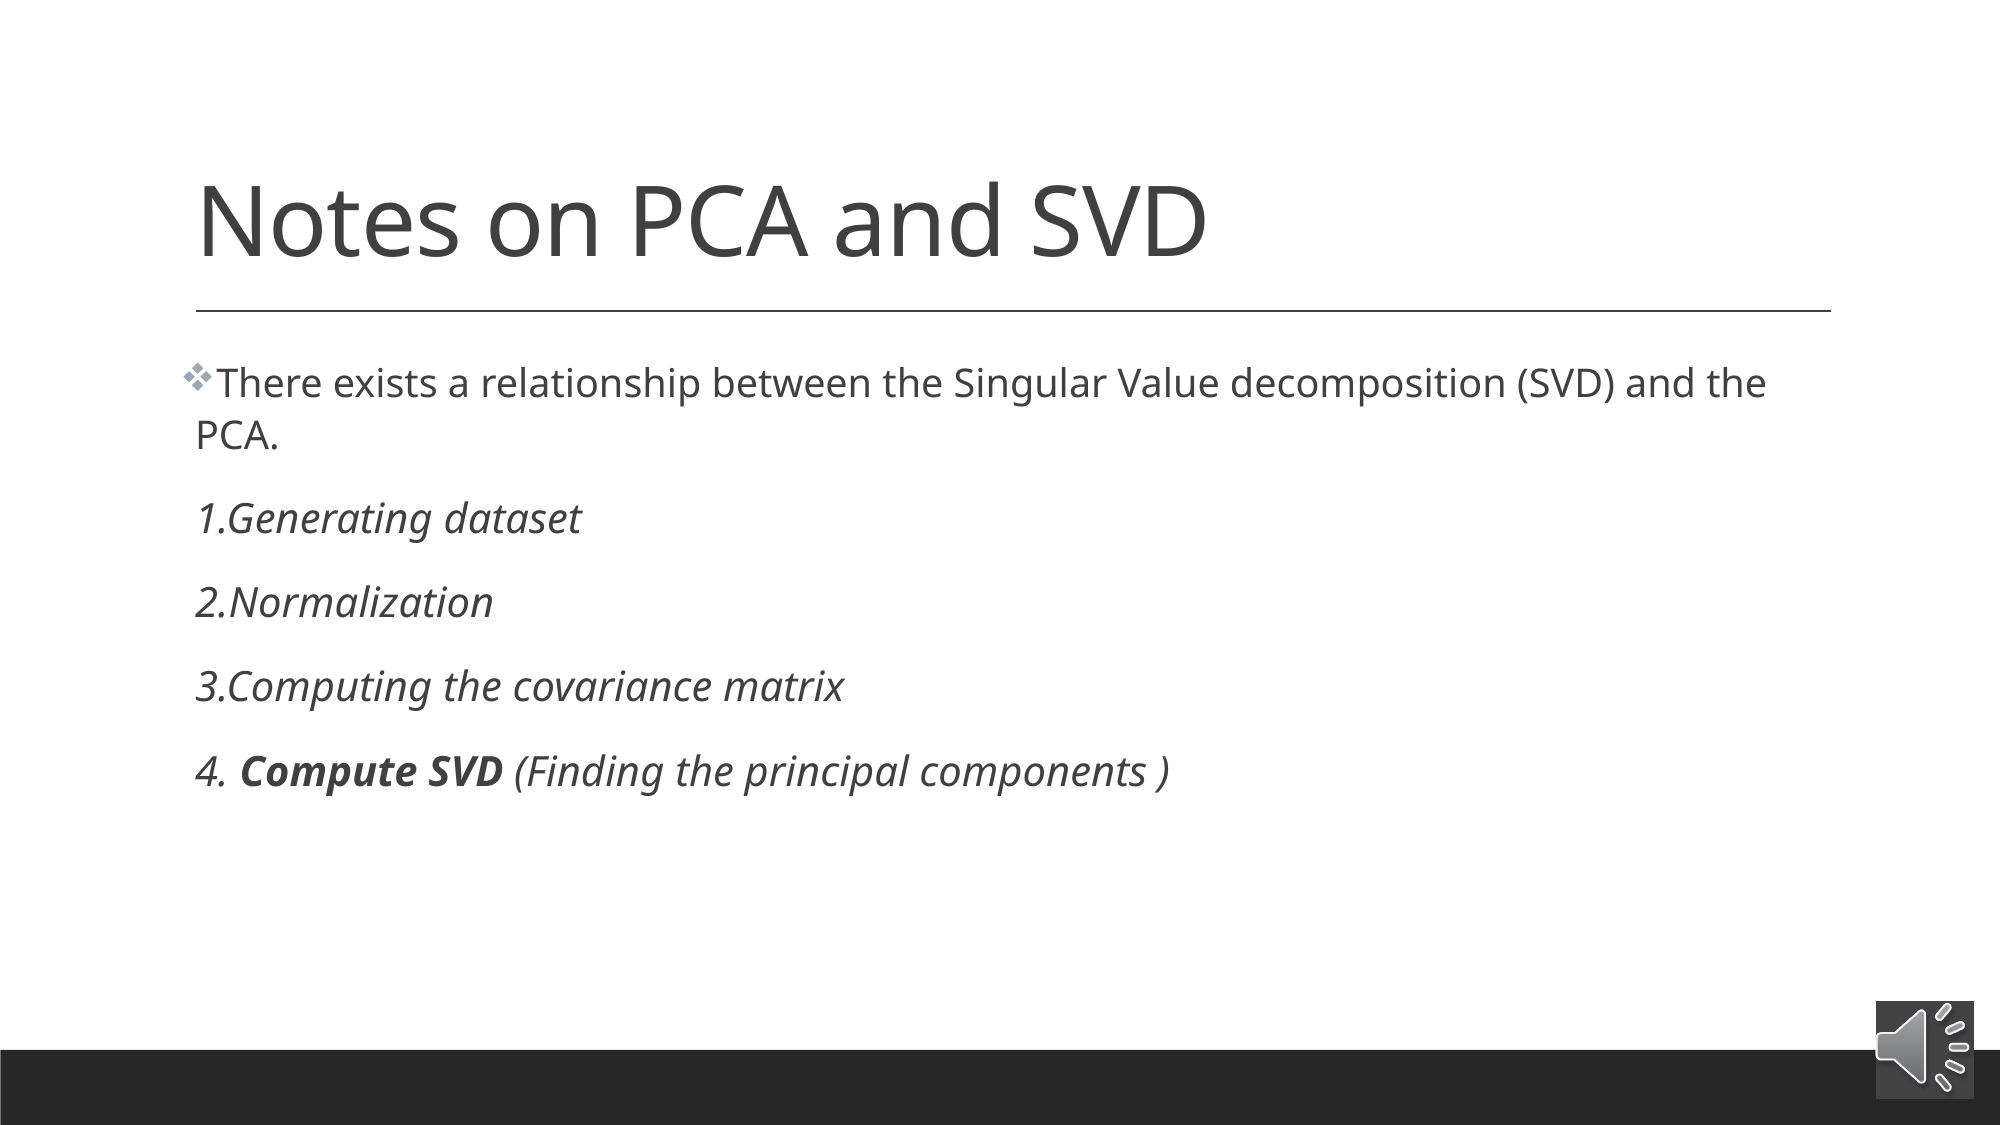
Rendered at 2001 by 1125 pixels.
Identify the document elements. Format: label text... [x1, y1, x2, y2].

list There exists a relationship between the Singular Value decomposition (SVD) and the PCA. 1.Generating dataset 2.Normalization 3.Computing the covariance matrix 4. Compute SVD (Finding the principal components ) [180, 345, 1830, 963]
picture [1874, 999, 1976, 1101]
title Notes on PCA and SVD [180, 47, 1830, 285]
